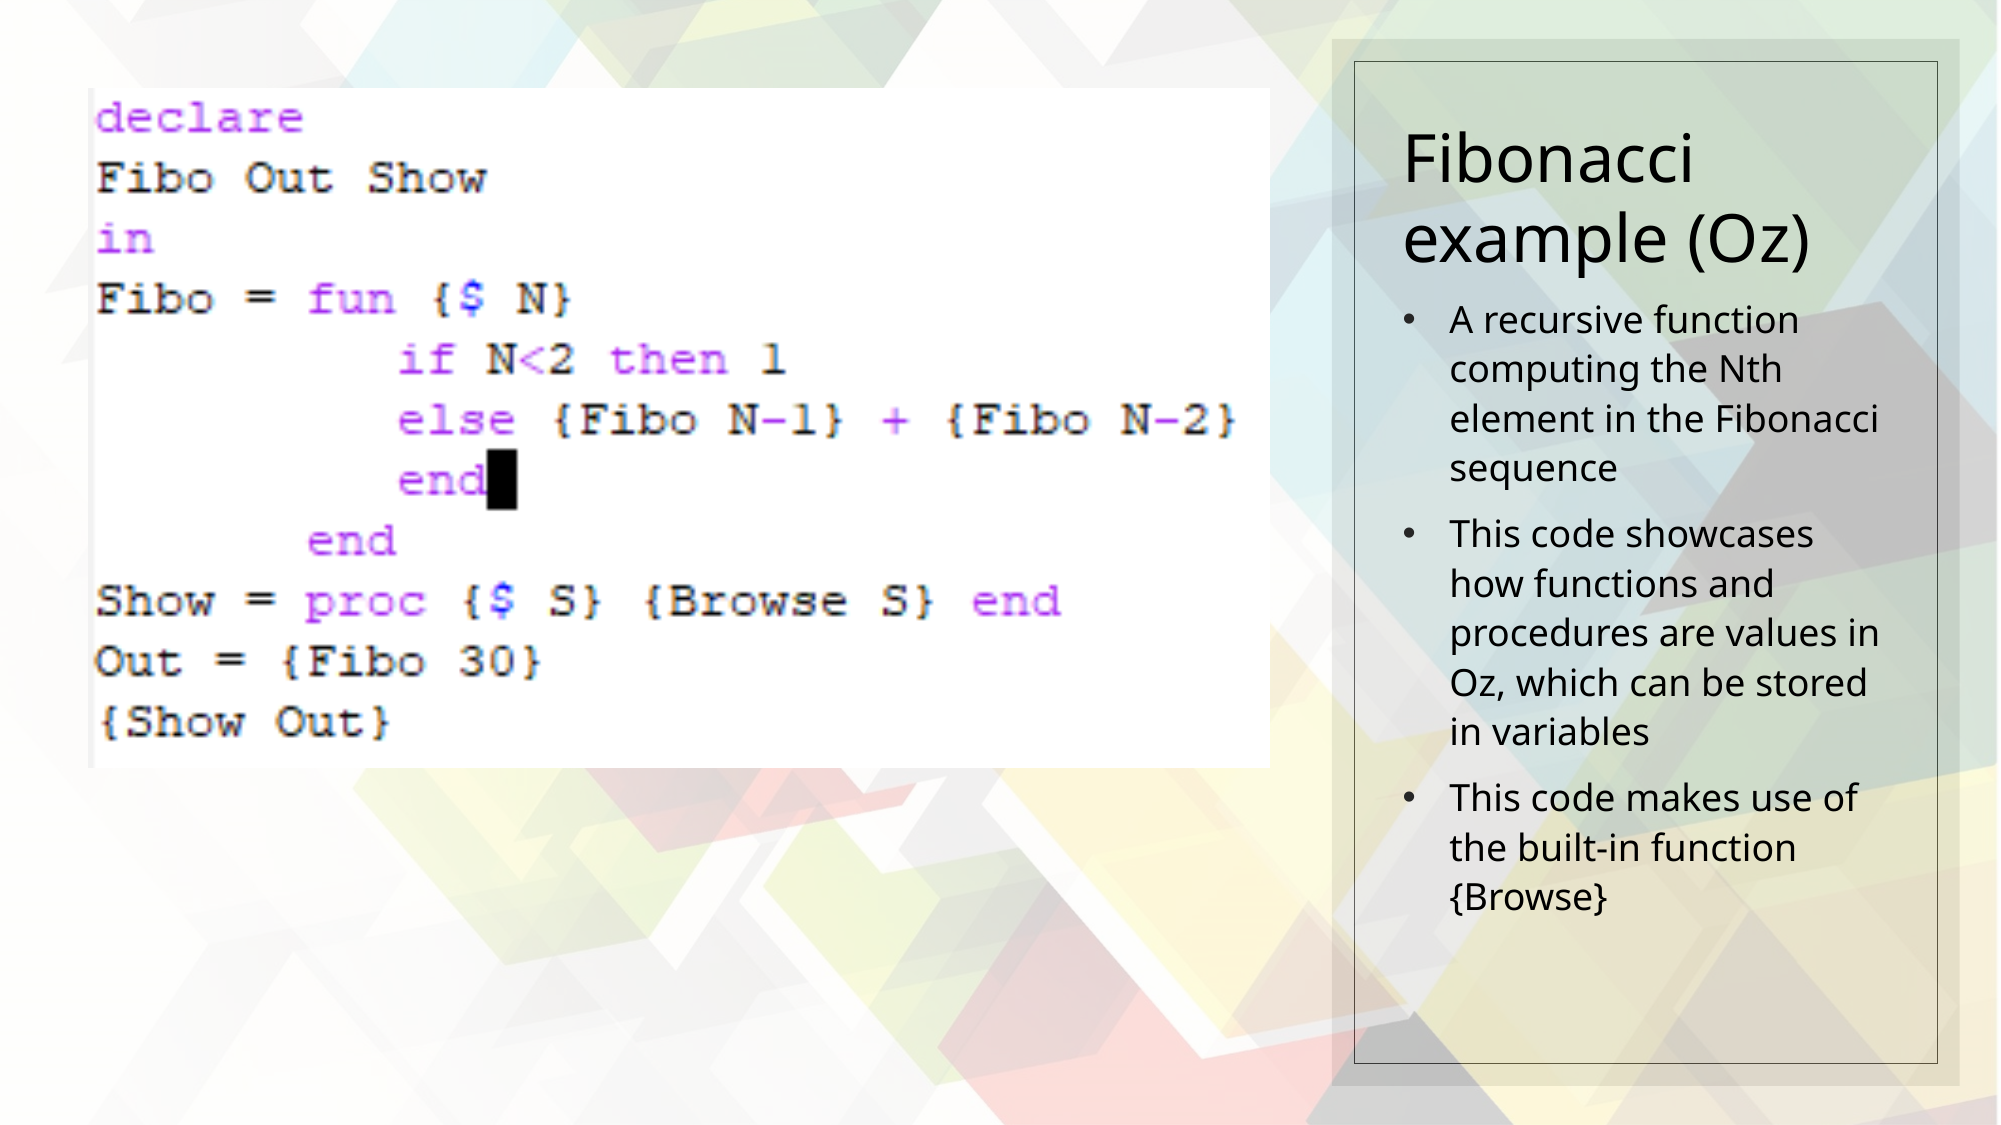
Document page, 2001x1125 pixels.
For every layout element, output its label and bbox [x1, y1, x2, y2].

list [88, 88, 1270, 768]
picture [0, 0, 2000, 1125]
